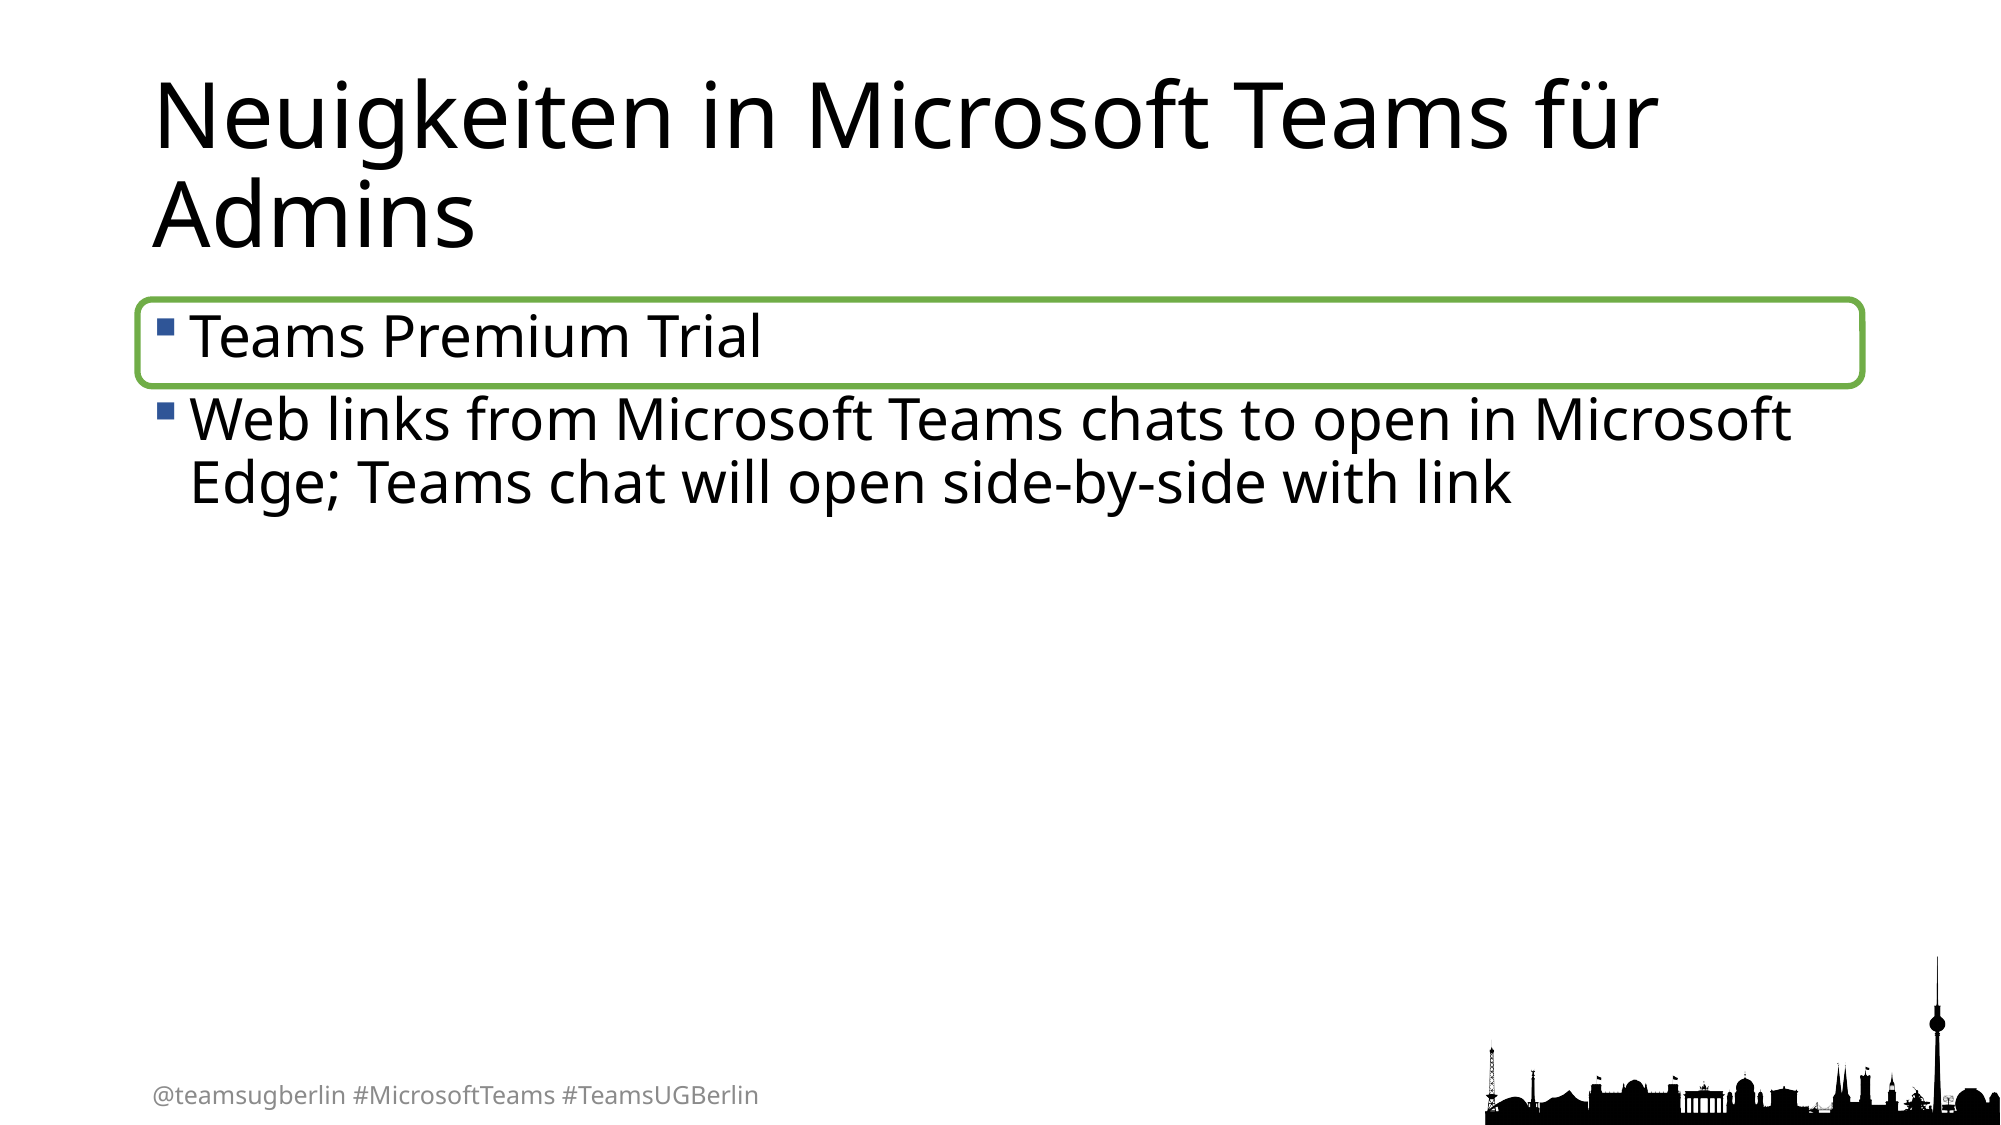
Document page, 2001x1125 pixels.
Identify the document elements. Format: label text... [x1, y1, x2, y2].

text_box [137, 299, 1863, 387]
picture [1880, 914, 2000, 1125]
list Teams Premium Trial Web links from Microsoft Teams chats to open in Microsoft Edge; Teams chat will open side-by-side with link [137, 299, 1880, 1125]
title Neuigkeiten in Microsoft Teams für Admins [137, 59, 1863, 278]
